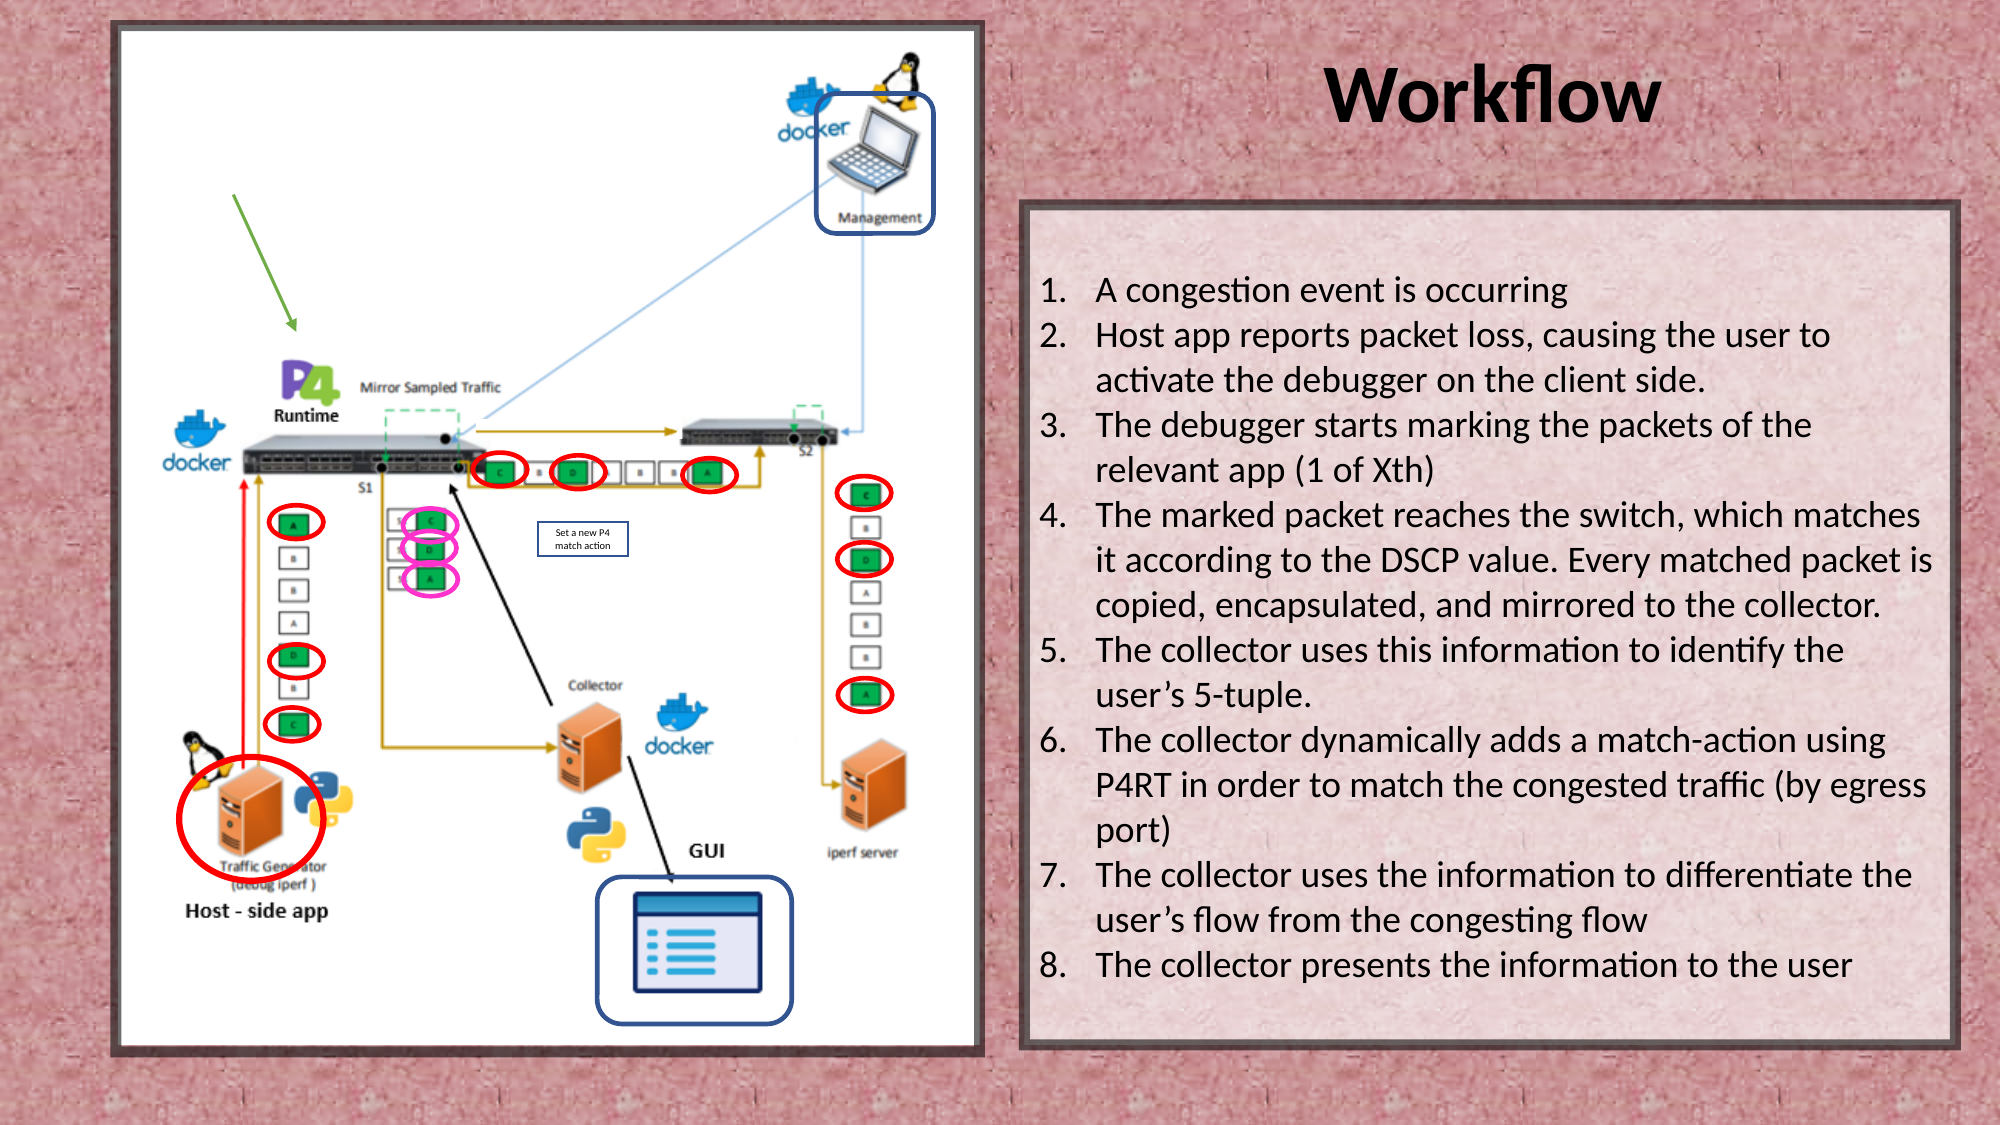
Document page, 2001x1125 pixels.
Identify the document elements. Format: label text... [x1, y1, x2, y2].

text_box A congestion event is occurring Host app reports packet loss, causing the user to activate the debugger on the client side. The debugger starts marking the packets of the relevant app (1 of Xth) The marked packet reaches the switch, which matches it according to the DSCP value. Every matched packet is copied, encapsulated, and mirrored to the collector. The collector uses this information to identify the user’s 5-tuple. The collector dynamically adds a match-action using P4RT in order to match the congested traffic (by egress port) The collector uses the information to differentiate the user’s flow from the congesting flow The collector presents the information to the user [1023, 204, 1956, 1046]
text_box e [115, 25, 981, 1053]
picture [117, 25, 980, 1045]
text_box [233, 194, 297, 332]
text_box [0, 0, 2000, 1125]
text_box Workflow [999, 31, 2000, 147]
